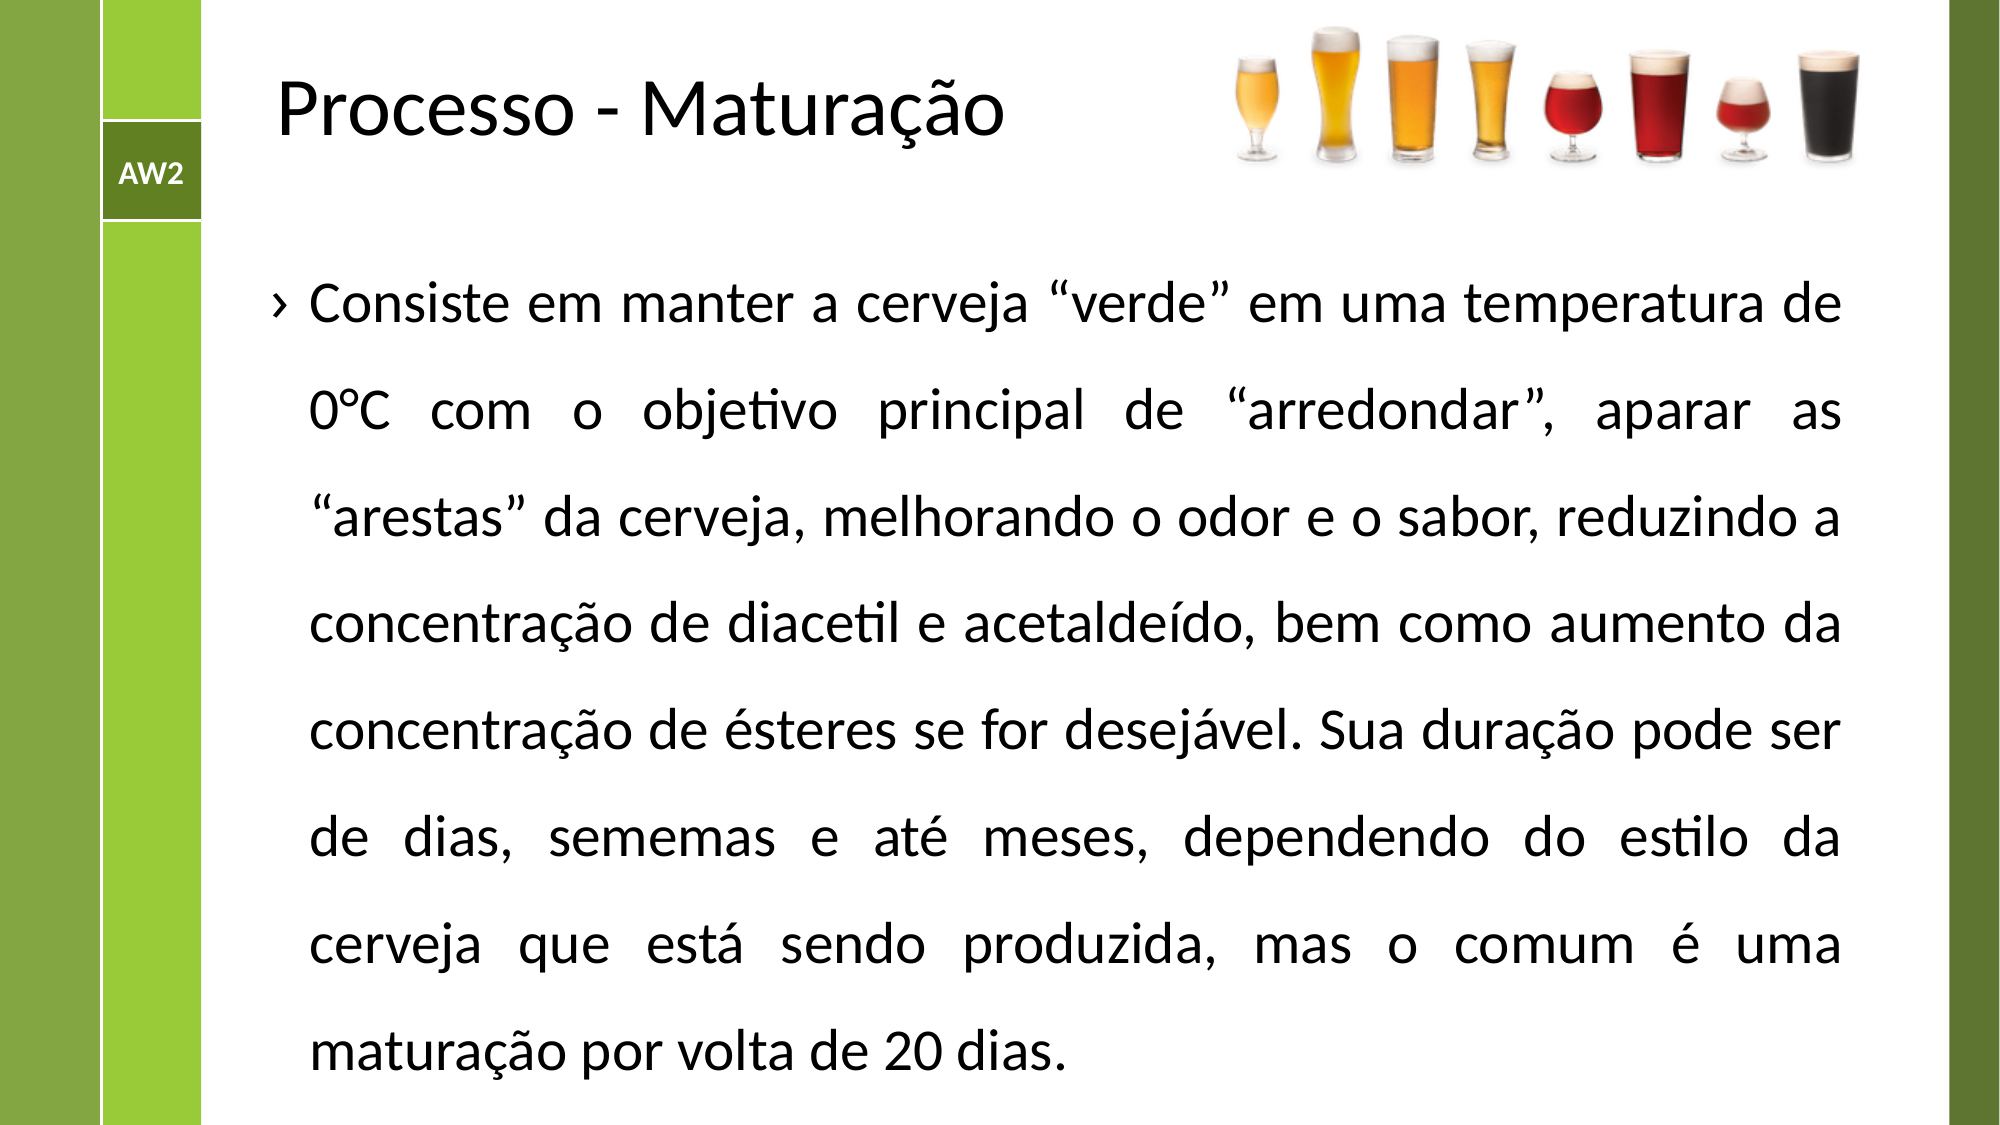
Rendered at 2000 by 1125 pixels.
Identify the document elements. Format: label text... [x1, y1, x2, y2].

title Processo - Maturação [261, 29, 1867, 161]
picture [1224, 19, 1869, 177]
list Consiste em manter a cerveja “verde” em uma temperatura de 0°C com o objetivo principal de “arredondar”, aparar as “arestas” da cerveja, melhorando o odor e o sabor, reduzindo a concentração de diacetil e acetaldeído, bem como aumento da concentração de ésteres se for desejável. Sua duração pode ser de dias, sememas e até meses, dependendo do estilo da cerveja que está sendo produzida, mas o comum é uma maturação por volta de 20 dias. [255, 219, 1861, 1106]
